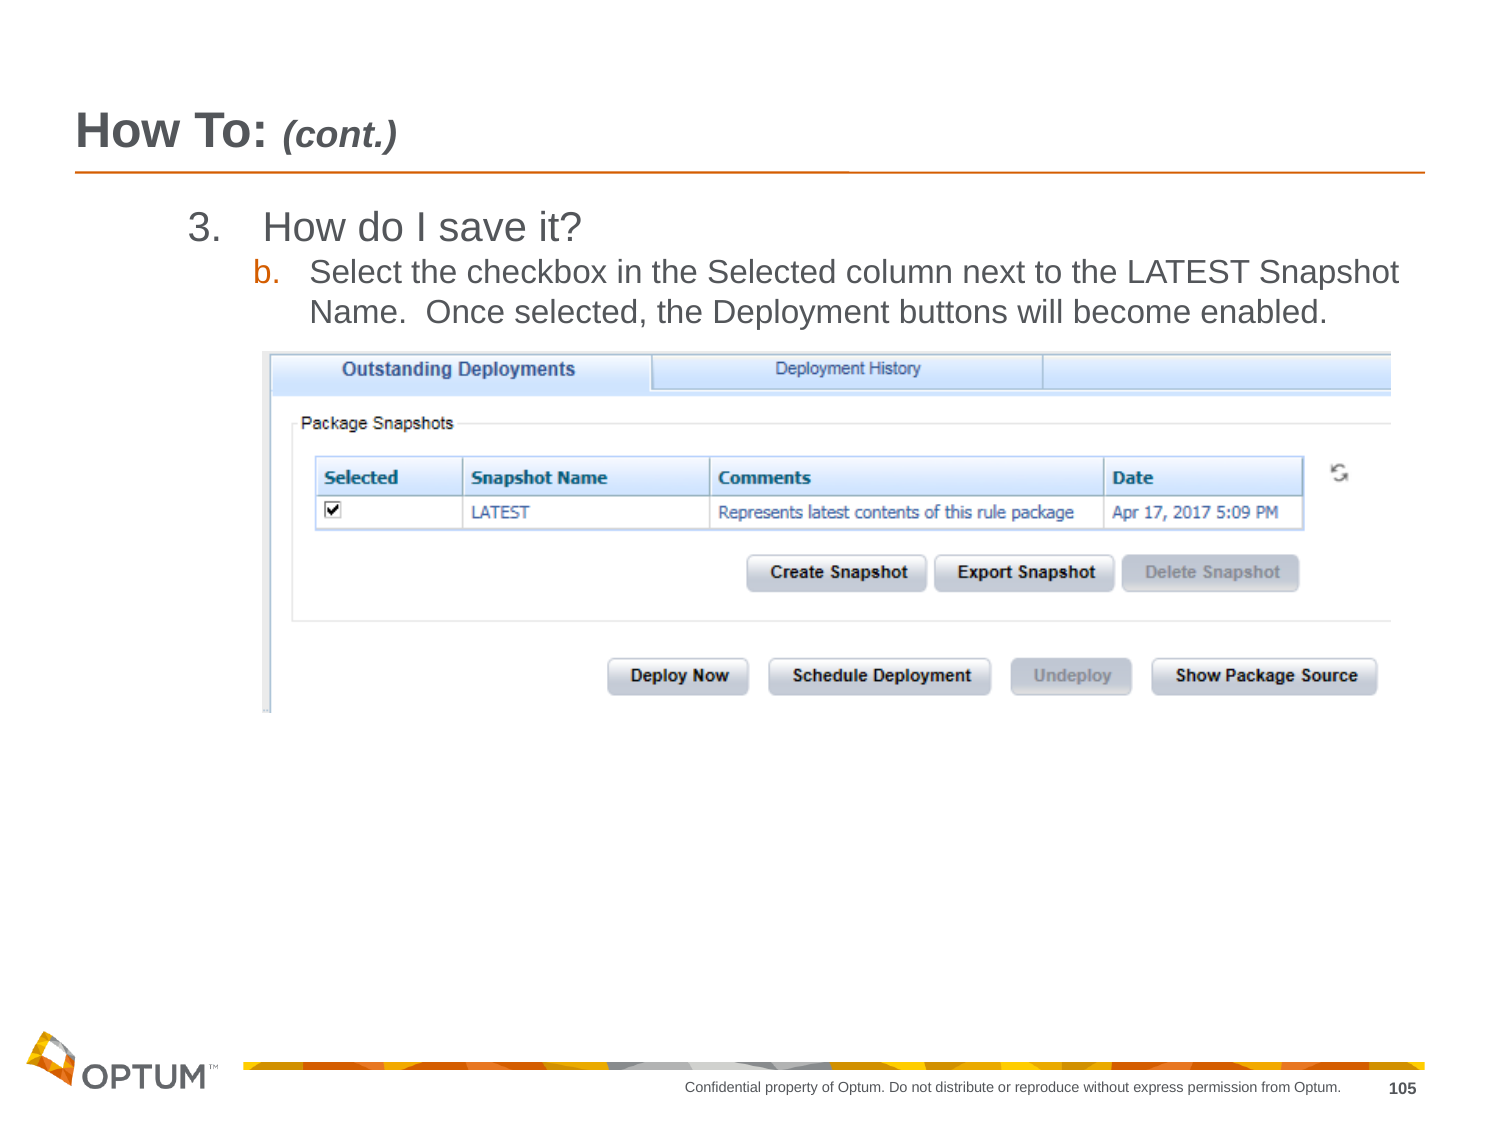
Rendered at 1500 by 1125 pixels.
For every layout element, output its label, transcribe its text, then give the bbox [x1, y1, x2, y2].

picture [261, 350, 1392, 713]
list How do I save it? Select the checkbox in the Selected column next to the LATEST Snapshot Name. Once selected, the Deployment buttons will become enabled. [75, 200, 1425, 1040]
picture [243, 1062, 1425, 1070]
picture [24, 1029, 220, 1091]
title How To: (cont.) [75, 31, 1425, 158]
